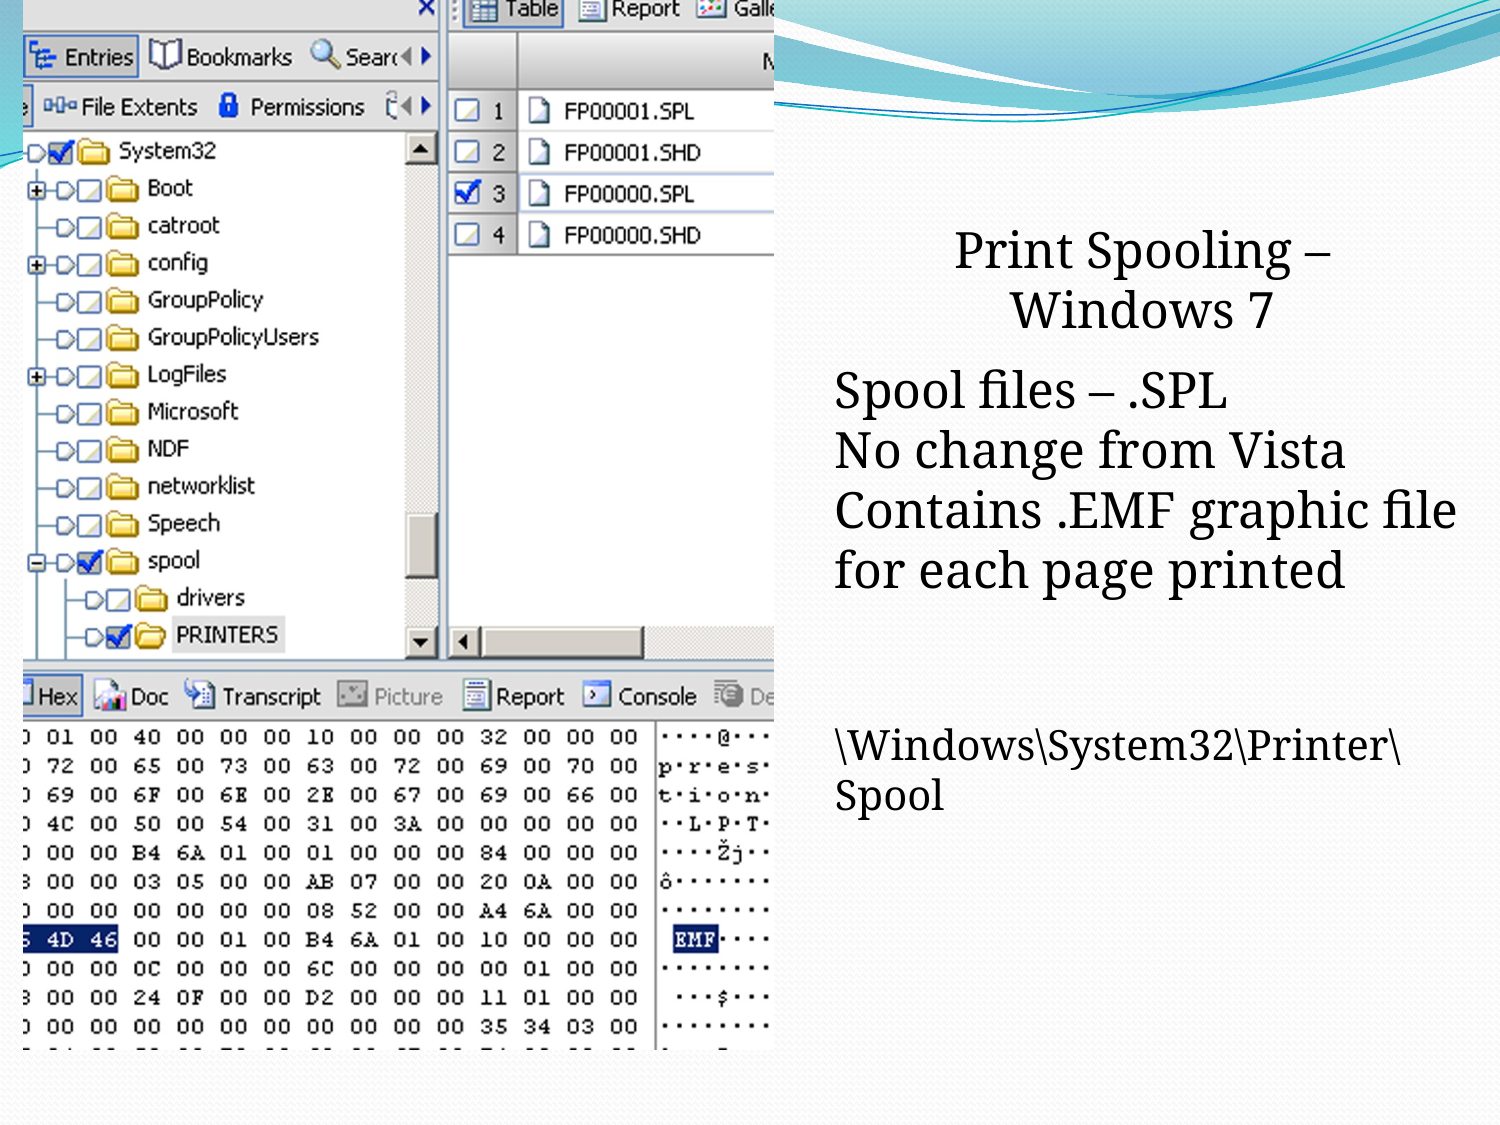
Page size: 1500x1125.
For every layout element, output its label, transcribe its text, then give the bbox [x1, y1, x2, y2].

text_box Print Spooling – Windows 7 [820, 210, 1465, 346]
picture [23, 0, 774, 1051]
text_box Spool files – .SPL No change from Vista Contains .EMF graphic file for each page printed \Windows\System32\Printer\Spool [820, 351, 1500, 887]
